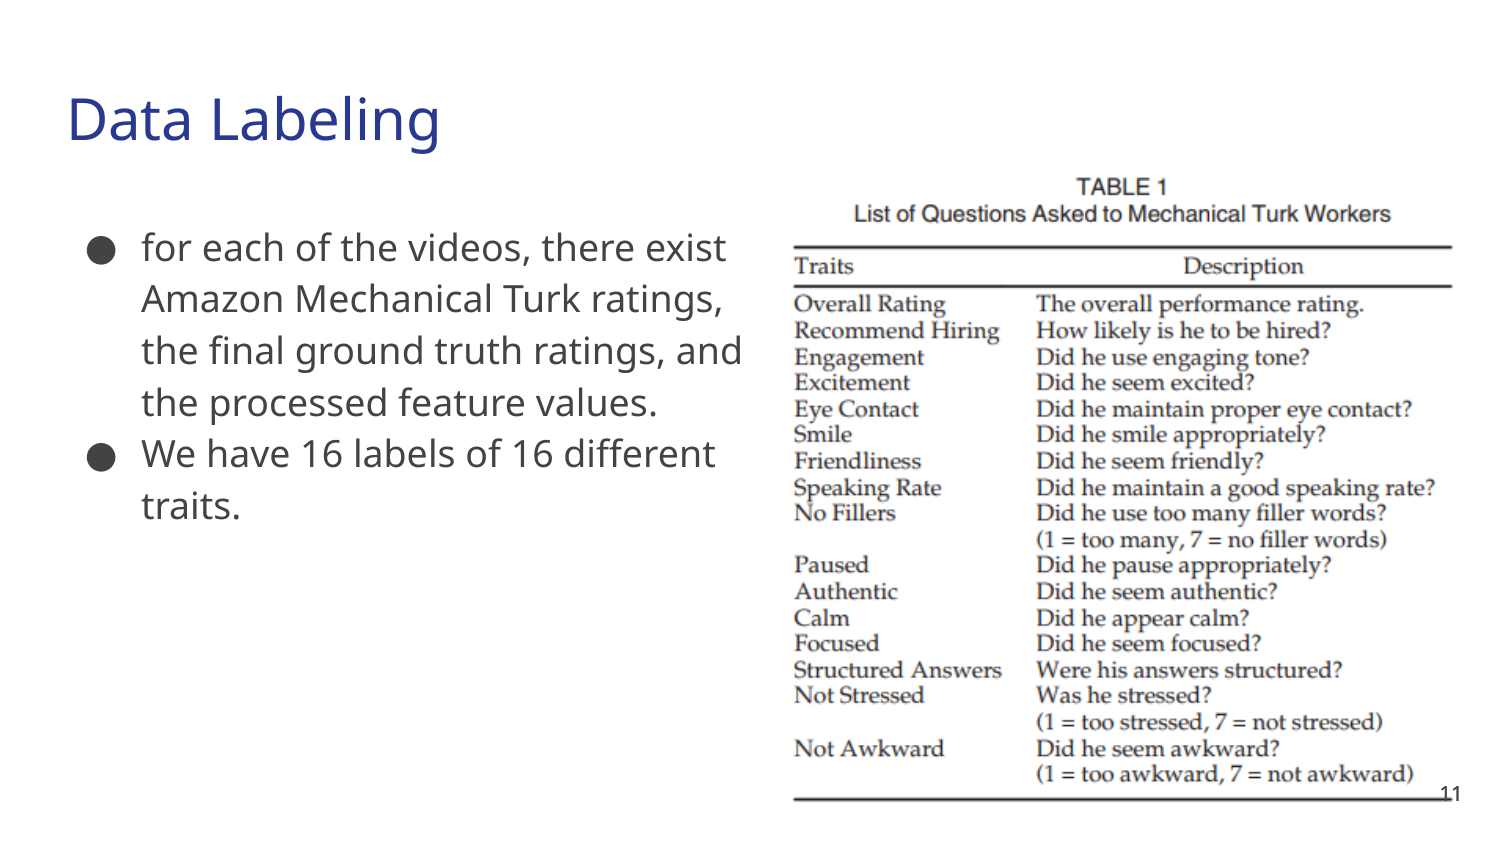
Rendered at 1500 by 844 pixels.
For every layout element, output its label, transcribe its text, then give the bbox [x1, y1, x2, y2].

picture [783, 156, 1475, 821]
title Data Labeling [51, 67, 1449, 167]
list for each of the videos, there exist Amazon Mechanical Turk ratings, the final ground truth ratings, and the processed feature values. We have 16 labels of 16 different traits. [51, 201, 772, 750]
